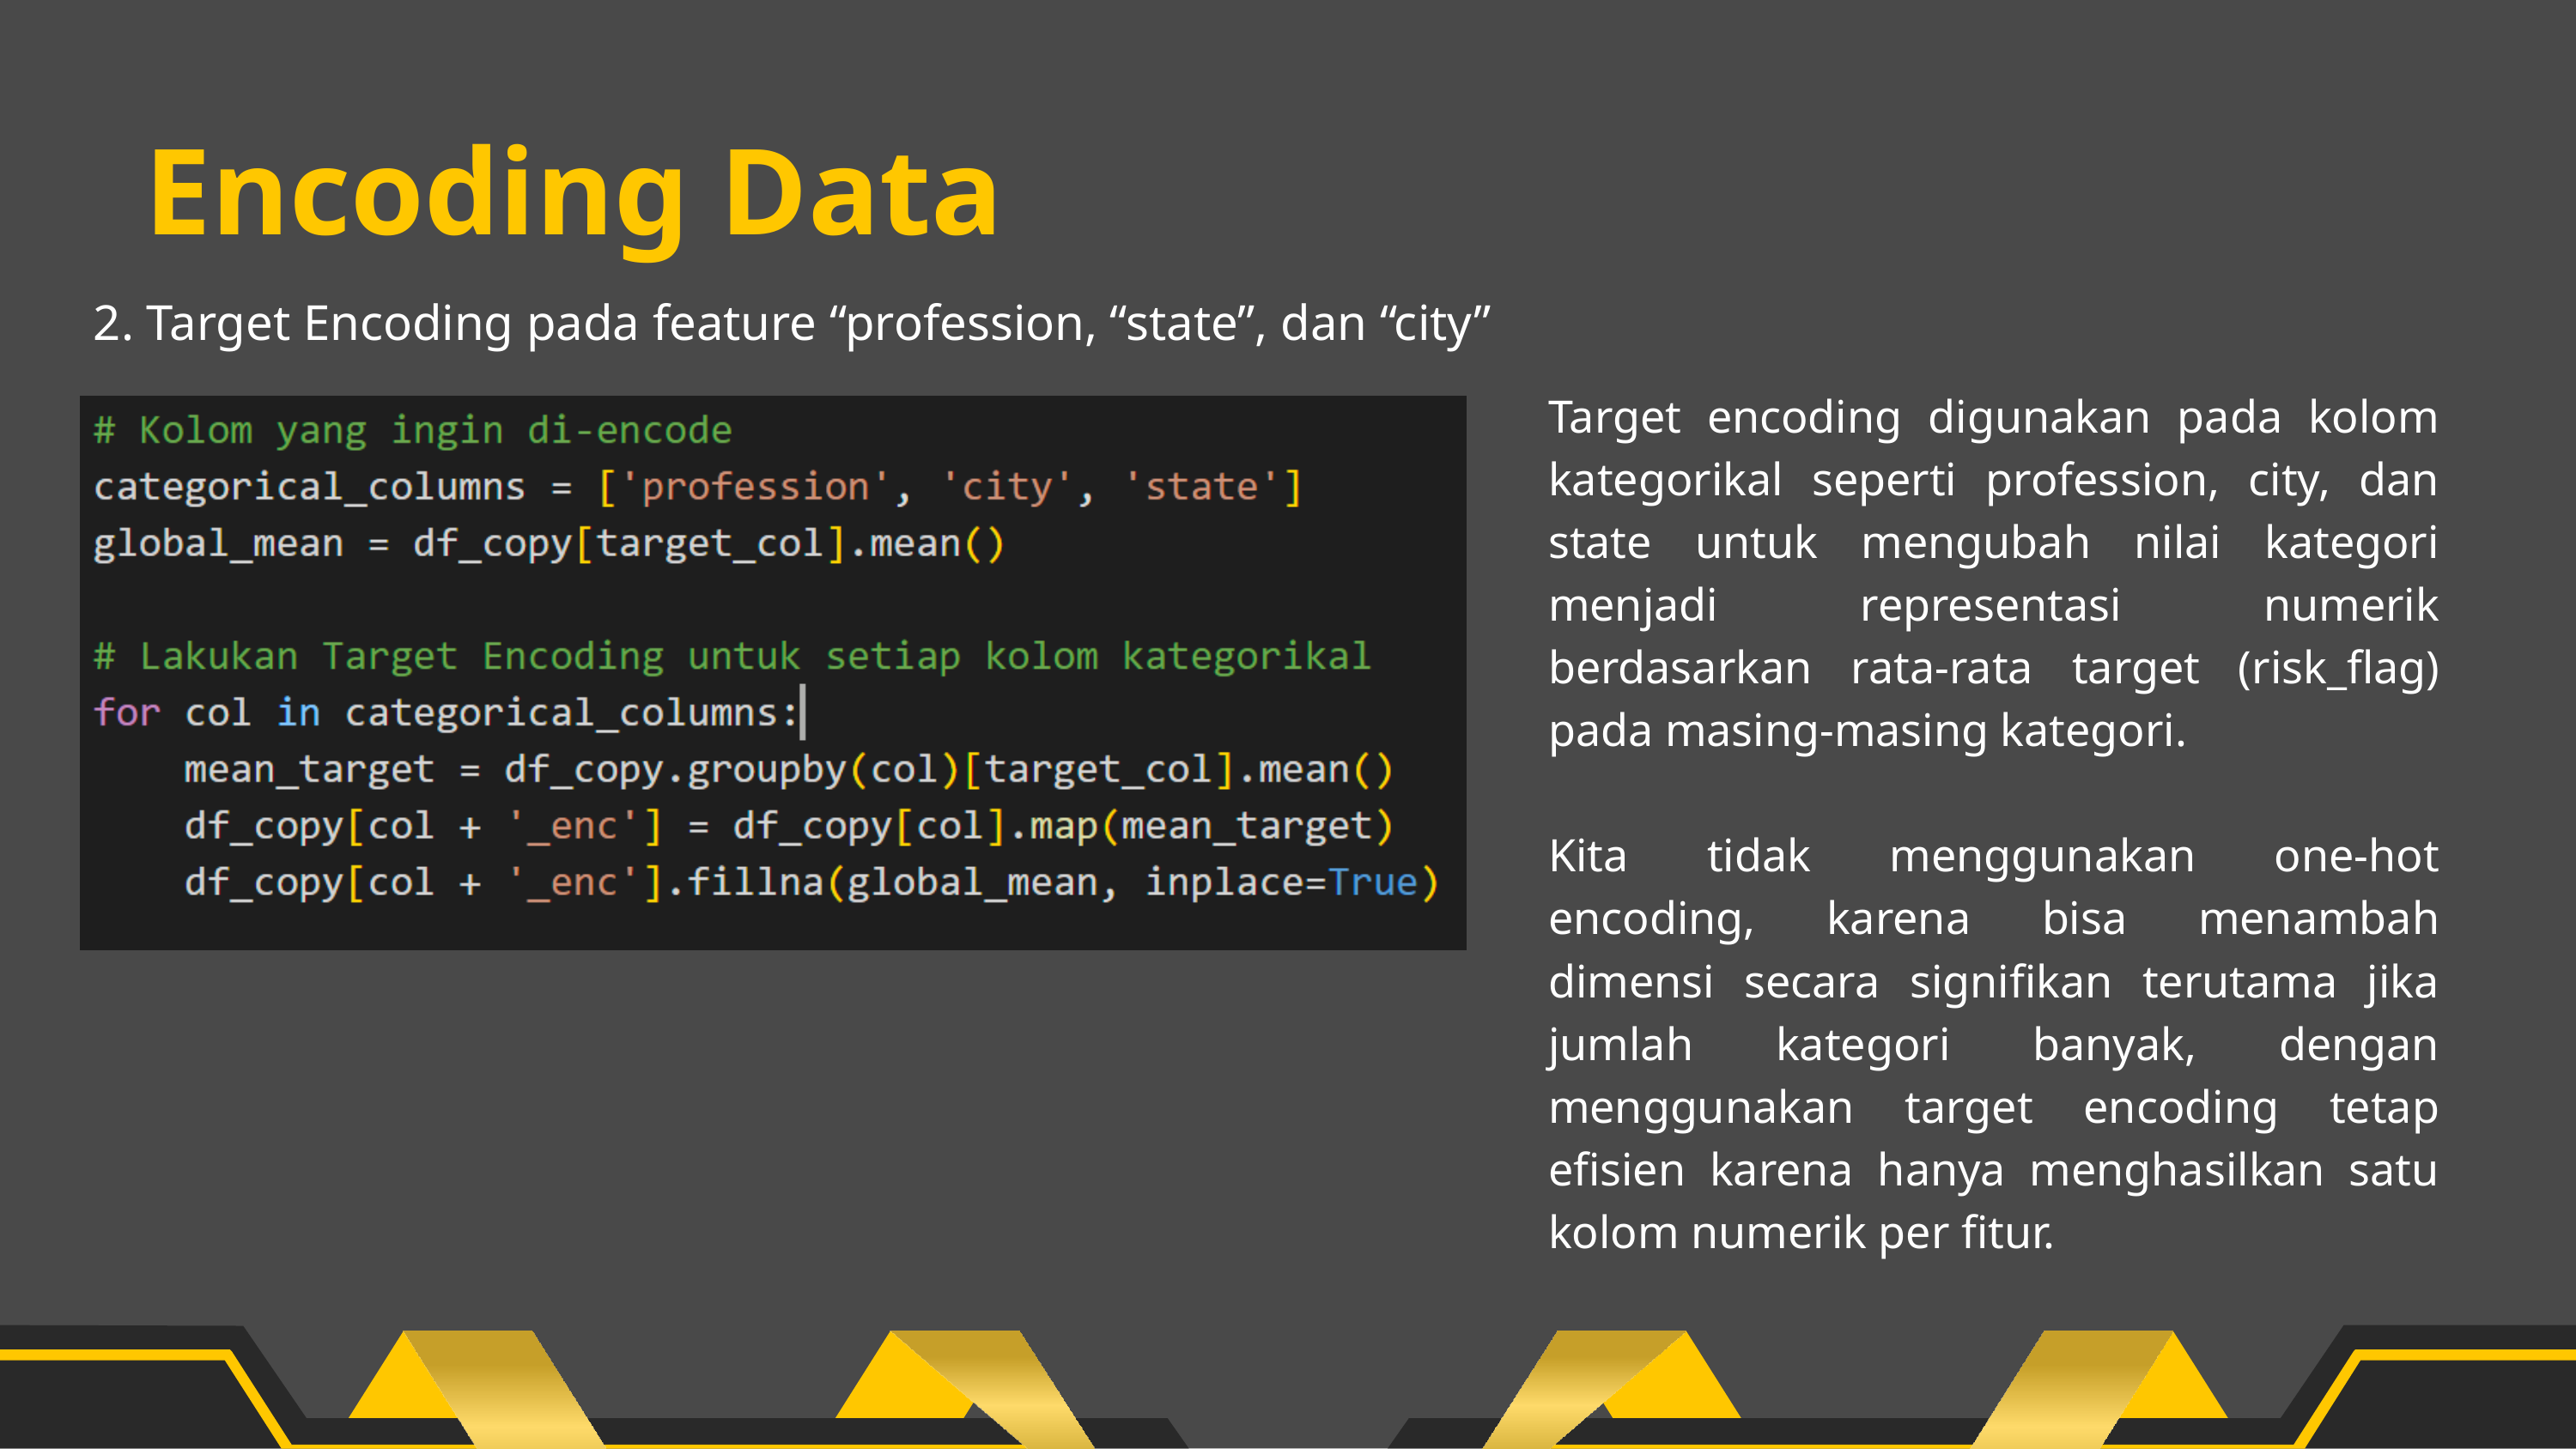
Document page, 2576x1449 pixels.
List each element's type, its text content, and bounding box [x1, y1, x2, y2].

picture [80, 396, 1467, 950]
text_box 2. Target Encoding pada feature “profession, “state”, dan “city” [80, 278, 2389, 417]
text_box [0, 1325, 2576, 1449]
text_box Encoding Data [143, 91, 2374, 263]
text_box Target encoding digunakan pada kolom kategorikal seperti profession, city, dan state untuk mengubah nilai kategori menjadi representasi numerik berdasarkan rata-rata target (risk_flag) pada masing-masing kategori. Kita tidak menggunakan one-hot encoding, karena bisa menambah dimensi secara signifikan terutama jika jumlah kategori banyak, dengan menggunakan target encoding tetap efisien karena hanya menghasilkan satu kolom numerik per fitur. [1546, 377, 2441, 1258]
